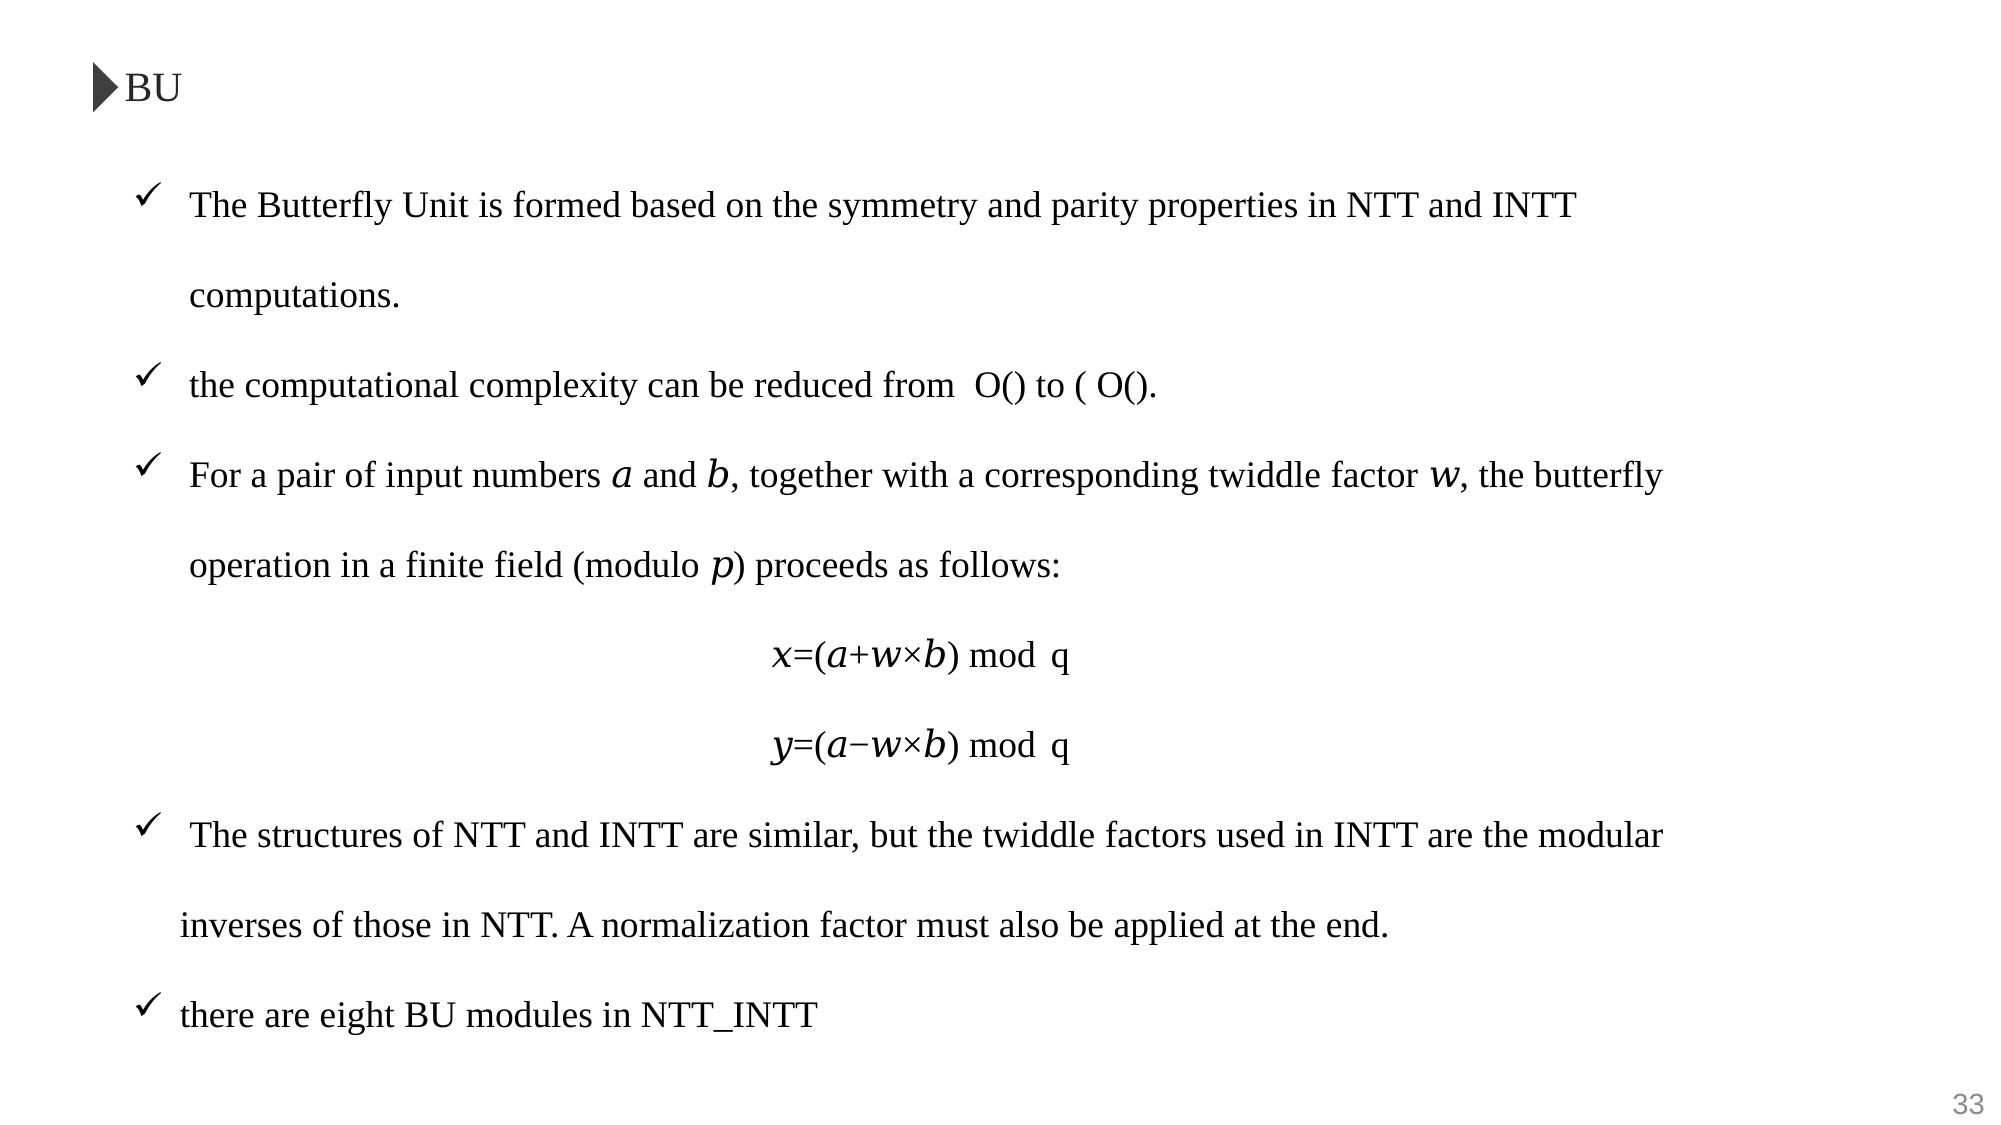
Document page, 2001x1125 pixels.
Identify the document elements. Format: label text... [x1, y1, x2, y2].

slide_number 33 [1550, 1072, 2000, 1125]
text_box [93, 52, 199, 118]
